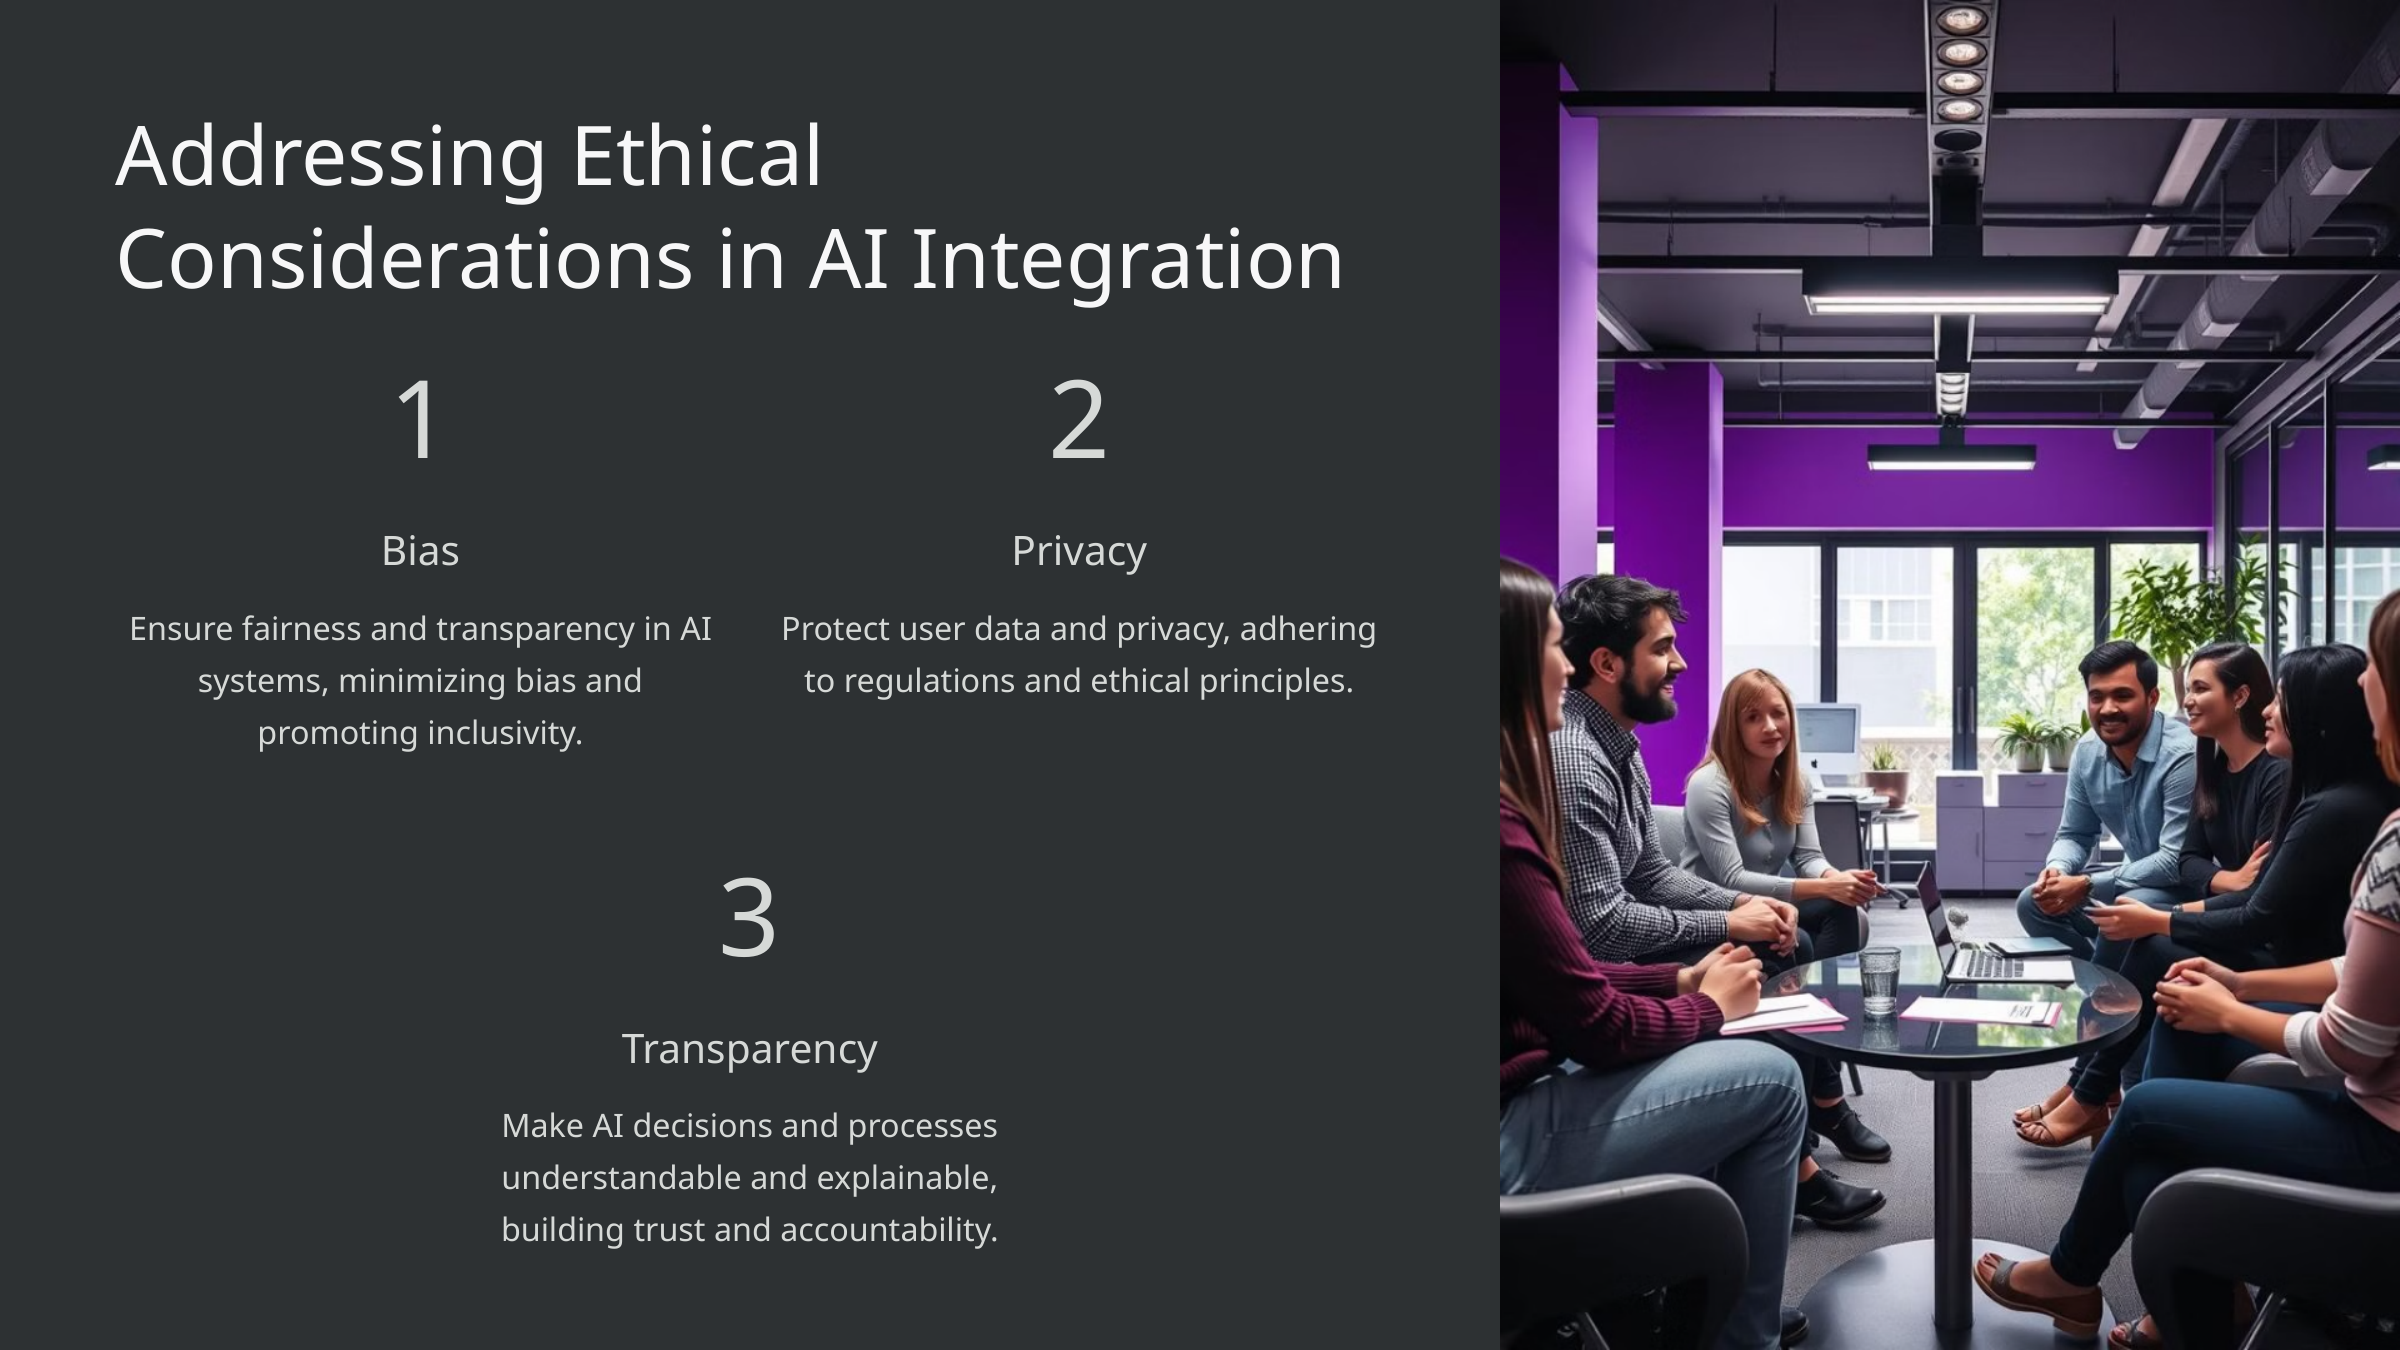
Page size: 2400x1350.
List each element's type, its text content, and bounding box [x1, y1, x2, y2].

picture [1499, 0, 2400, 1350]
text_box 1 [115, 372, 726, 482]
text_box Make AI decisions and processes understandable and explainable, building trust and accountability. [445, 1092, 1055, 1252]
text_box Addressing Ethical Considerations in AI Integration [115, 98, 1384, 306]
text_box 3 [445, 869, 1055, 979]
text_box Transparency [542, 1020, 957, 1073]
text_box Bias [213, 522, 628, 575]
text_box Protect user data and privacy, adhering to regulations and ethical principles. [774, 594, 1384, 754]
text_box Privacy [872, 522, 1287, 575]
text_box Ensure fairness and transparency in AI systems, minimizing bias and promoting inclusivity. [115, 594, 726, 754]
text_box 2 [774, 372, 1384, 482]
